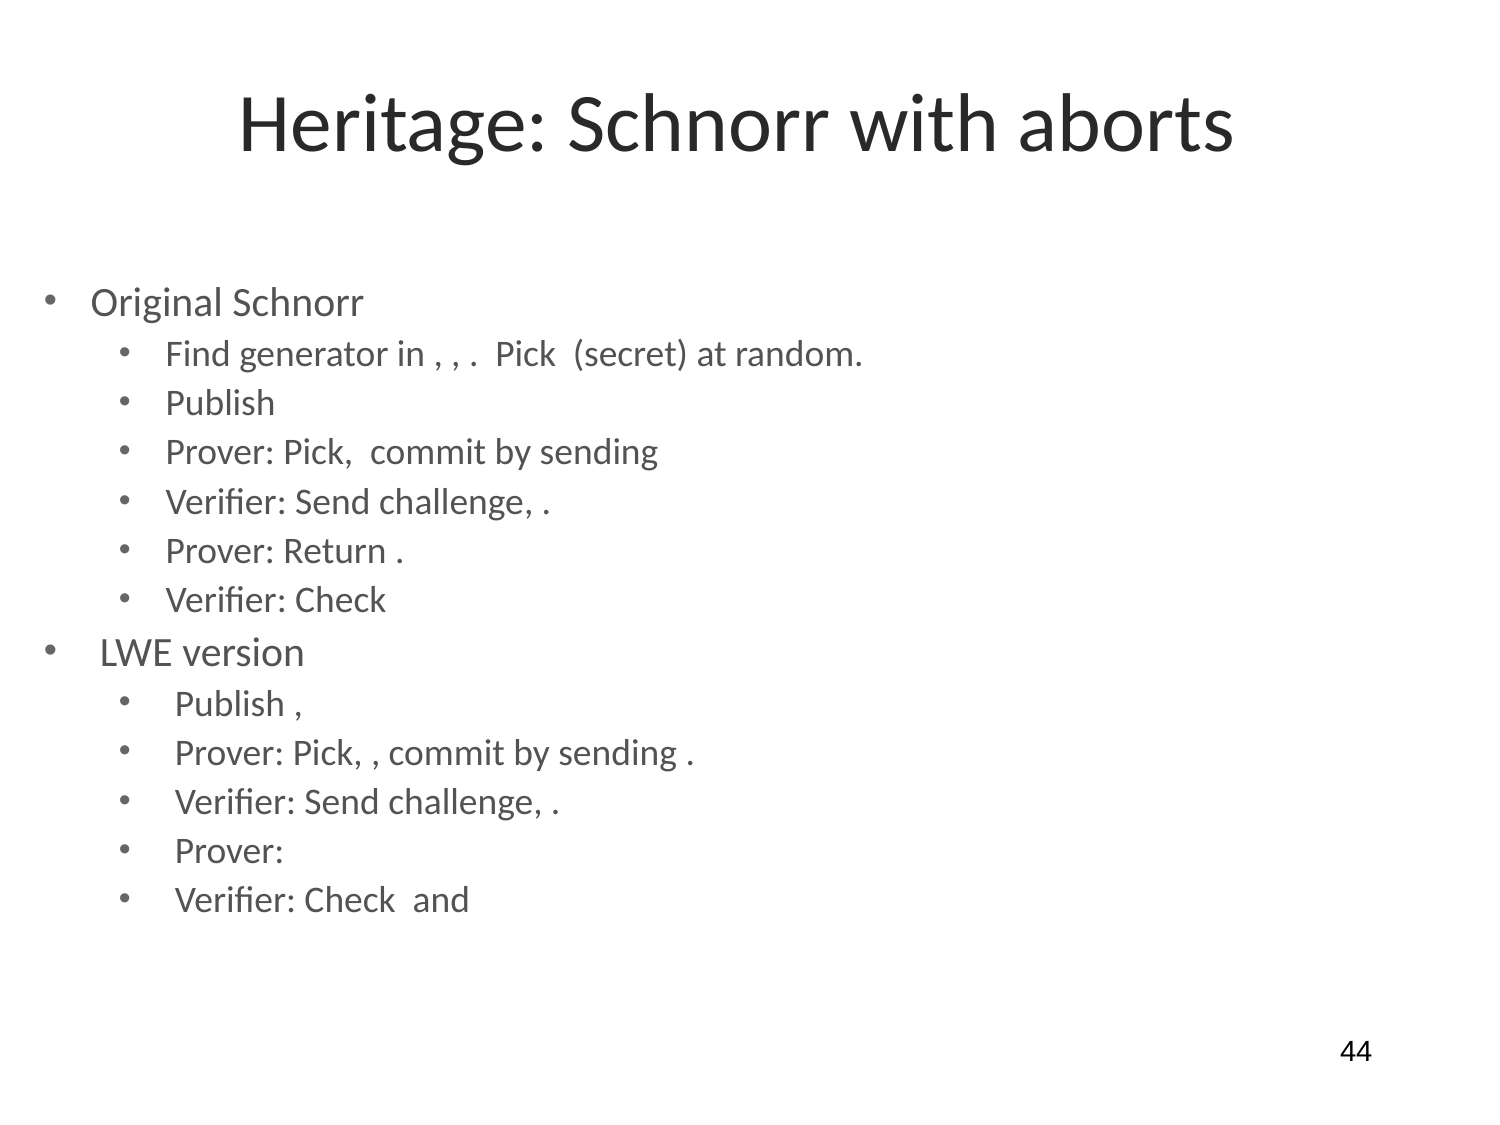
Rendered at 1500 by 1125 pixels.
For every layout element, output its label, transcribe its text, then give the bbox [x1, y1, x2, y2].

slide_number 44 [1074, 1024, 1388, 1101]
text_box Heritage: Schnorr with aborts [50, 37, 1425, 213]
